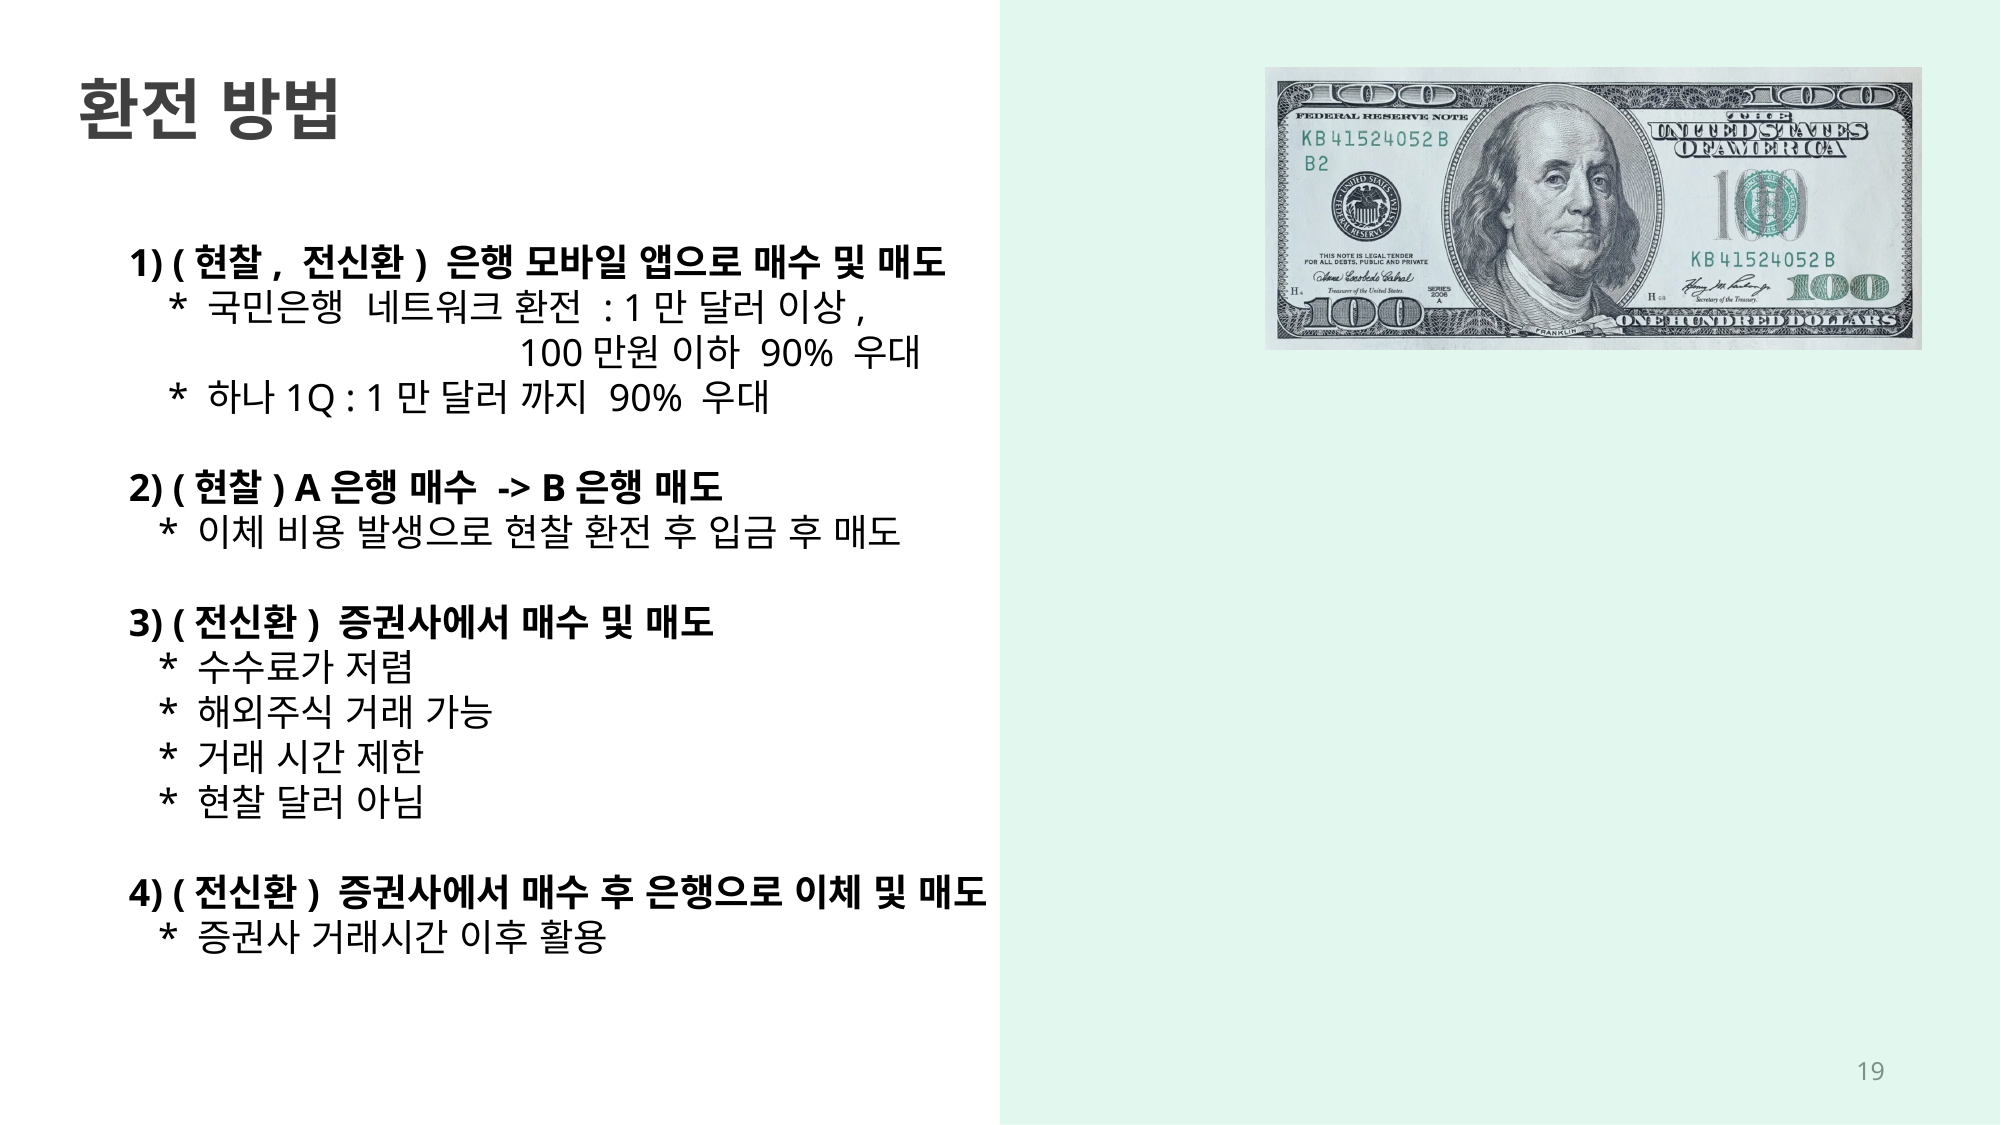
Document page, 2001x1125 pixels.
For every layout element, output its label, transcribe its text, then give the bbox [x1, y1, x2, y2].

slide_number 18 [1433, 1042, 1900, 1103]
picture [1265, 67, 1922, 350]
text_box 환전 방법 [78, 68, 1260, 149]
text_box 1) (현찰, 전신환) 은행 모바일 앱으로 매수 및 매도 * 국민은행 네트워크 환전 : 1만 달러 이상, 100만원 이하 90% 우대 * 하나1Q : 1만 달러 까지 90% 우대 2) (현찰) A은행 매수 -> B은행 매도 * 이체 비용 발생으로 현찰 환전 후 입금 후 매도 3) (전신환) 증권사에서 매수 및 매도 * 수수료가 저렴 * 해외주식 거래 가능 * 거래 시간 제한 * 현찰 달러 아님 4) (전신환) 증권사에서 매수 후 은행으로 이체 및 매도 * 증권사 거래시간 이후 활용 [114, 231, 1603, 1012]
